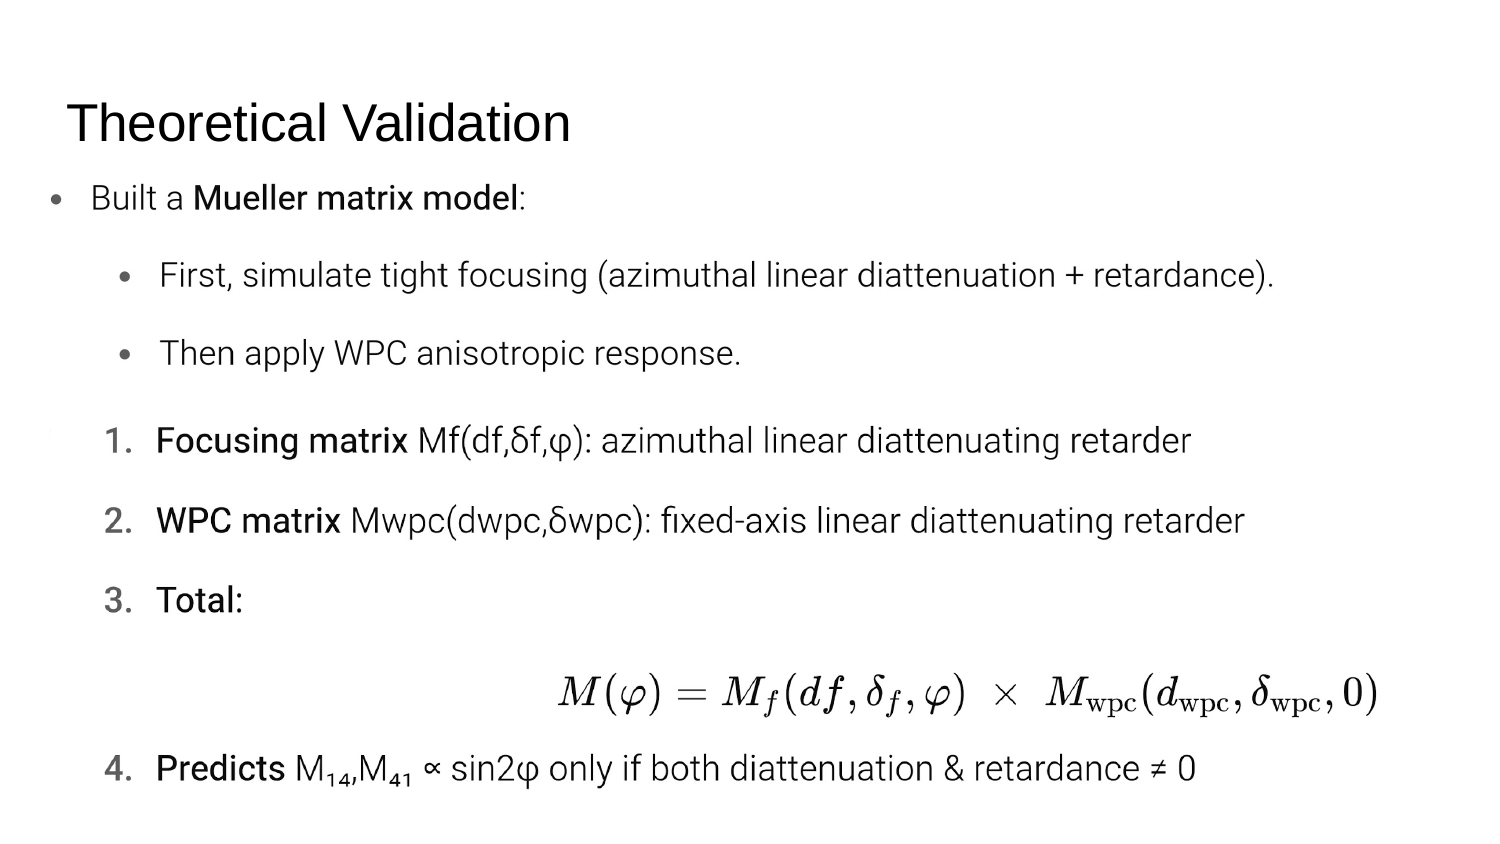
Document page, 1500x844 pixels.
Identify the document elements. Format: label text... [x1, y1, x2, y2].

picture [24, 166, 1435, 813]
title Theoretical Validation [51, 72, 1449, 167]
